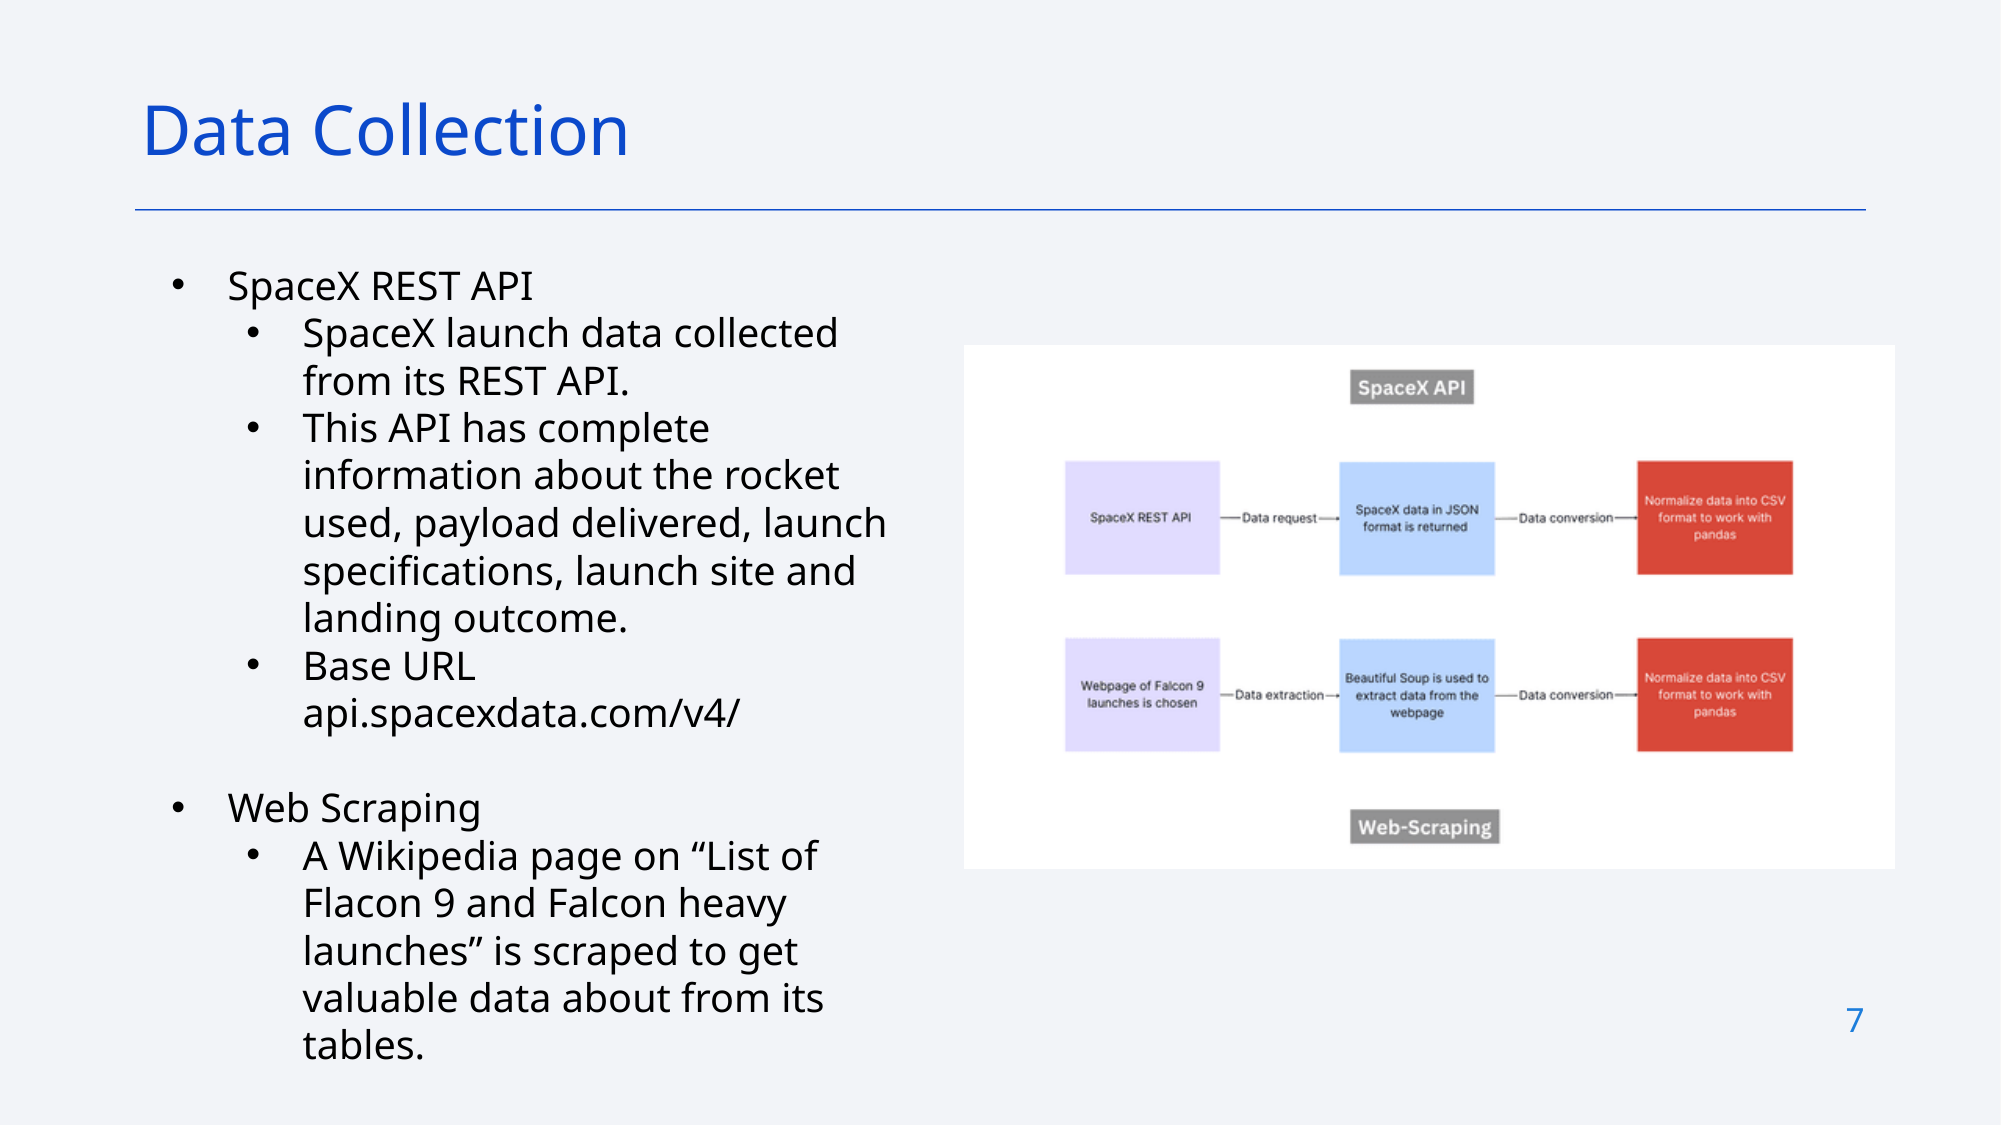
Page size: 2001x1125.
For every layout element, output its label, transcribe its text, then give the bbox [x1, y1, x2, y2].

picture [0, 0, 2001, 1125]
text_box Data Collection [126, 88, 1852, 179]
slide_number 7 [1429, 988, 1880, 1055]
text_box SpaceX REST API SpaceX launch data collected from its REST API. This API has complete information about the rocket used, payload delivered, launch specifications, launch site and landing outcome. Base URL api.spacexdata.com/v4/ Web Scraping A Wikipedia page on “List of Flacon 9 and Falcon heavy launches” is scraped to get valuable data about from its tables. [156, 253, 907, 1076]
